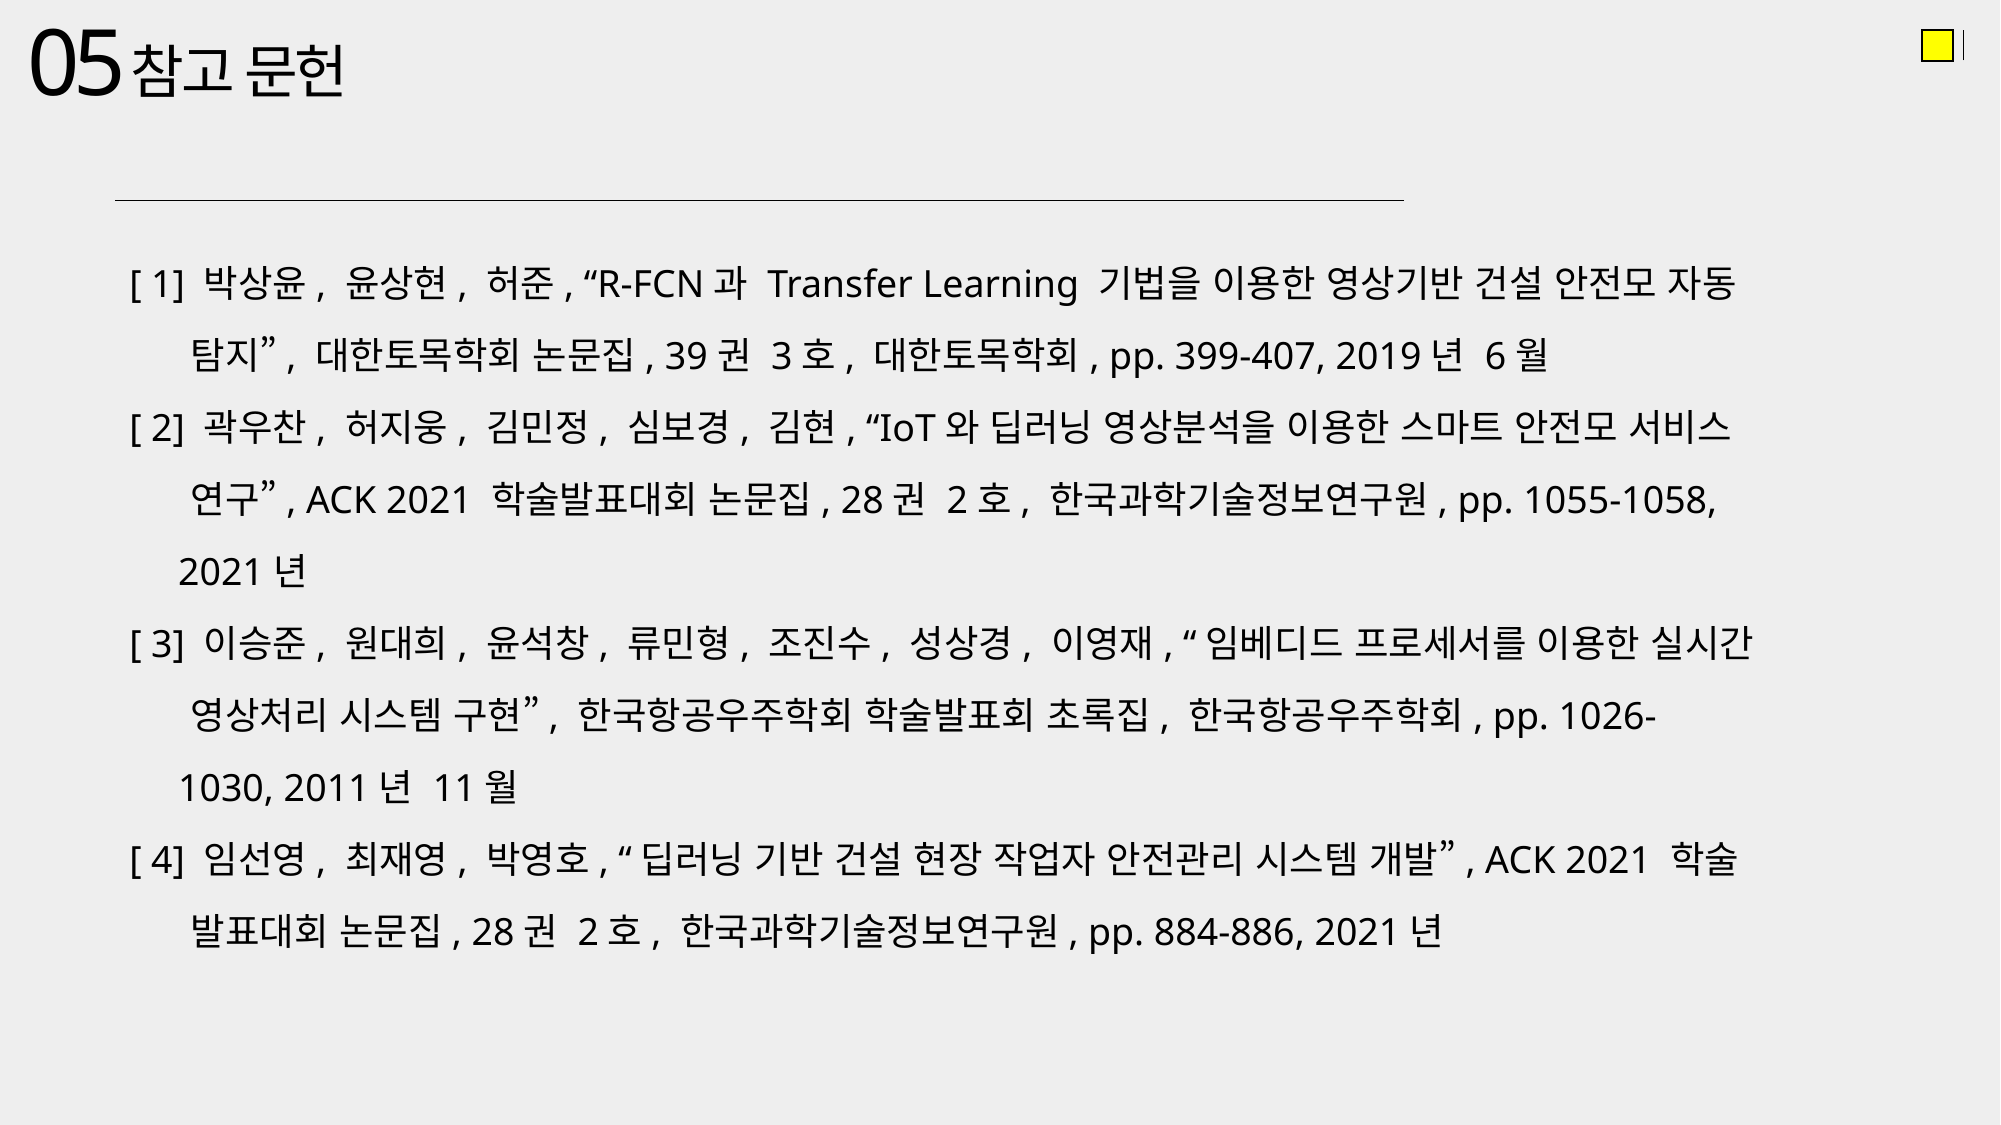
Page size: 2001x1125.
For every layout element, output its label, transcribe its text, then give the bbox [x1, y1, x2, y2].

text_box 참고 문헌 [116, 27, 554, 113]
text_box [1921, 30, 1964, 62]
text_box 05 [12, 0, 234, 139]
text_box [ 1] 박상윤, 윤상현, 허준, “R-FCN과 Transfer Learning 기법을 이용한 영상기반 건설 안전모 자동 탐지”, 대한토목학회 논문집, 39권 3호, 대한토목학회, pp. 399-407, 2019년 6월 [ 2] 곽우찬, 허지웅, 김민정, 심보경, 김현, “IoT와 딥러닝 영상분석을 이용한 스마트 안전모 서비스 연구”, ACK 2021 학술발표대회 논문집, 28권 2호, 한국과학기술정보연구원, pp. 1055-1058, 2021년 [ 3] 이승준, 원대희, 윤석창, 류민형, 조진수, 성상경, 이영재, “임베디드 프로세서를 이용한 실시간 영상처리 시스템 구현”, 한국항공우주학회 학술발표회 초록집, 한국항공우주학회, pp. 1026- 1030, 2011년 11월 [ 4] 임선영, 최재영, 박영호, “딥러닝 기반 건설 현장 작업자 안전관리 시스템 개발”, ACK 2021 학술 발표대회 논문집, 28권 2호, 한국과학기술정보연구원, pp. 884-886, 2021년 [114, 225, 1807, 1006]
